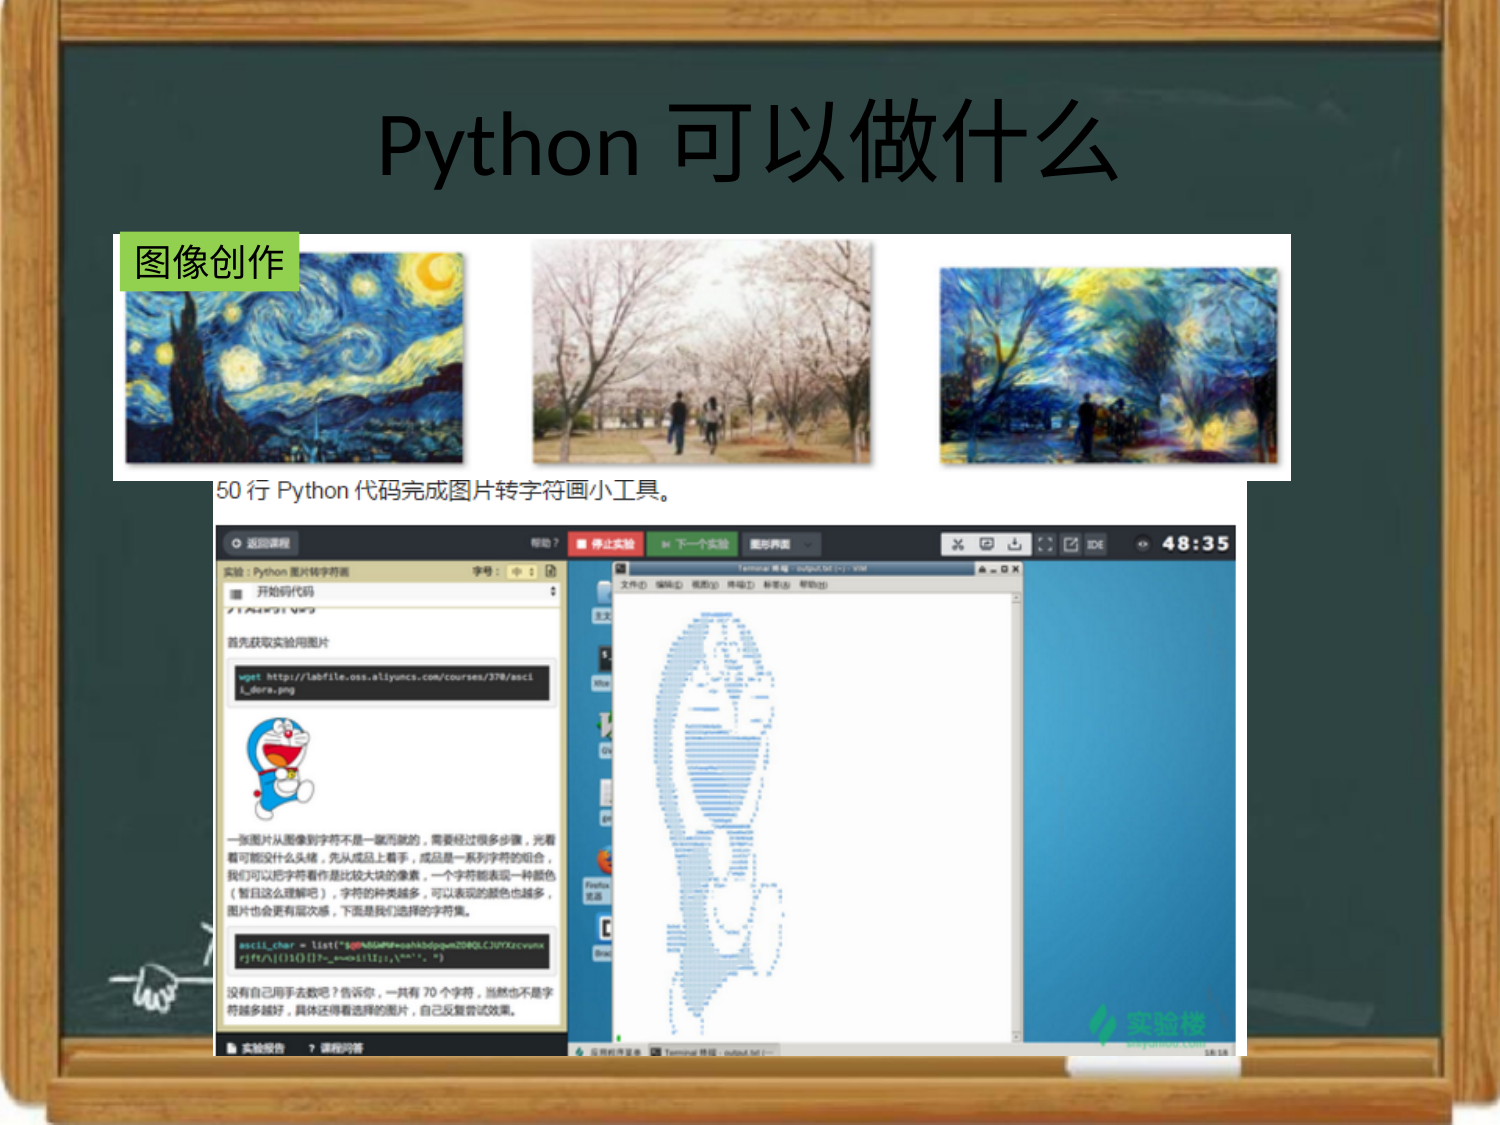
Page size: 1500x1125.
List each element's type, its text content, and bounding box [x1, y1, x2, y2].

title Python可以做什么 [75, 45, 1425, 233]
picture [0, 0, 1500, 1125]
